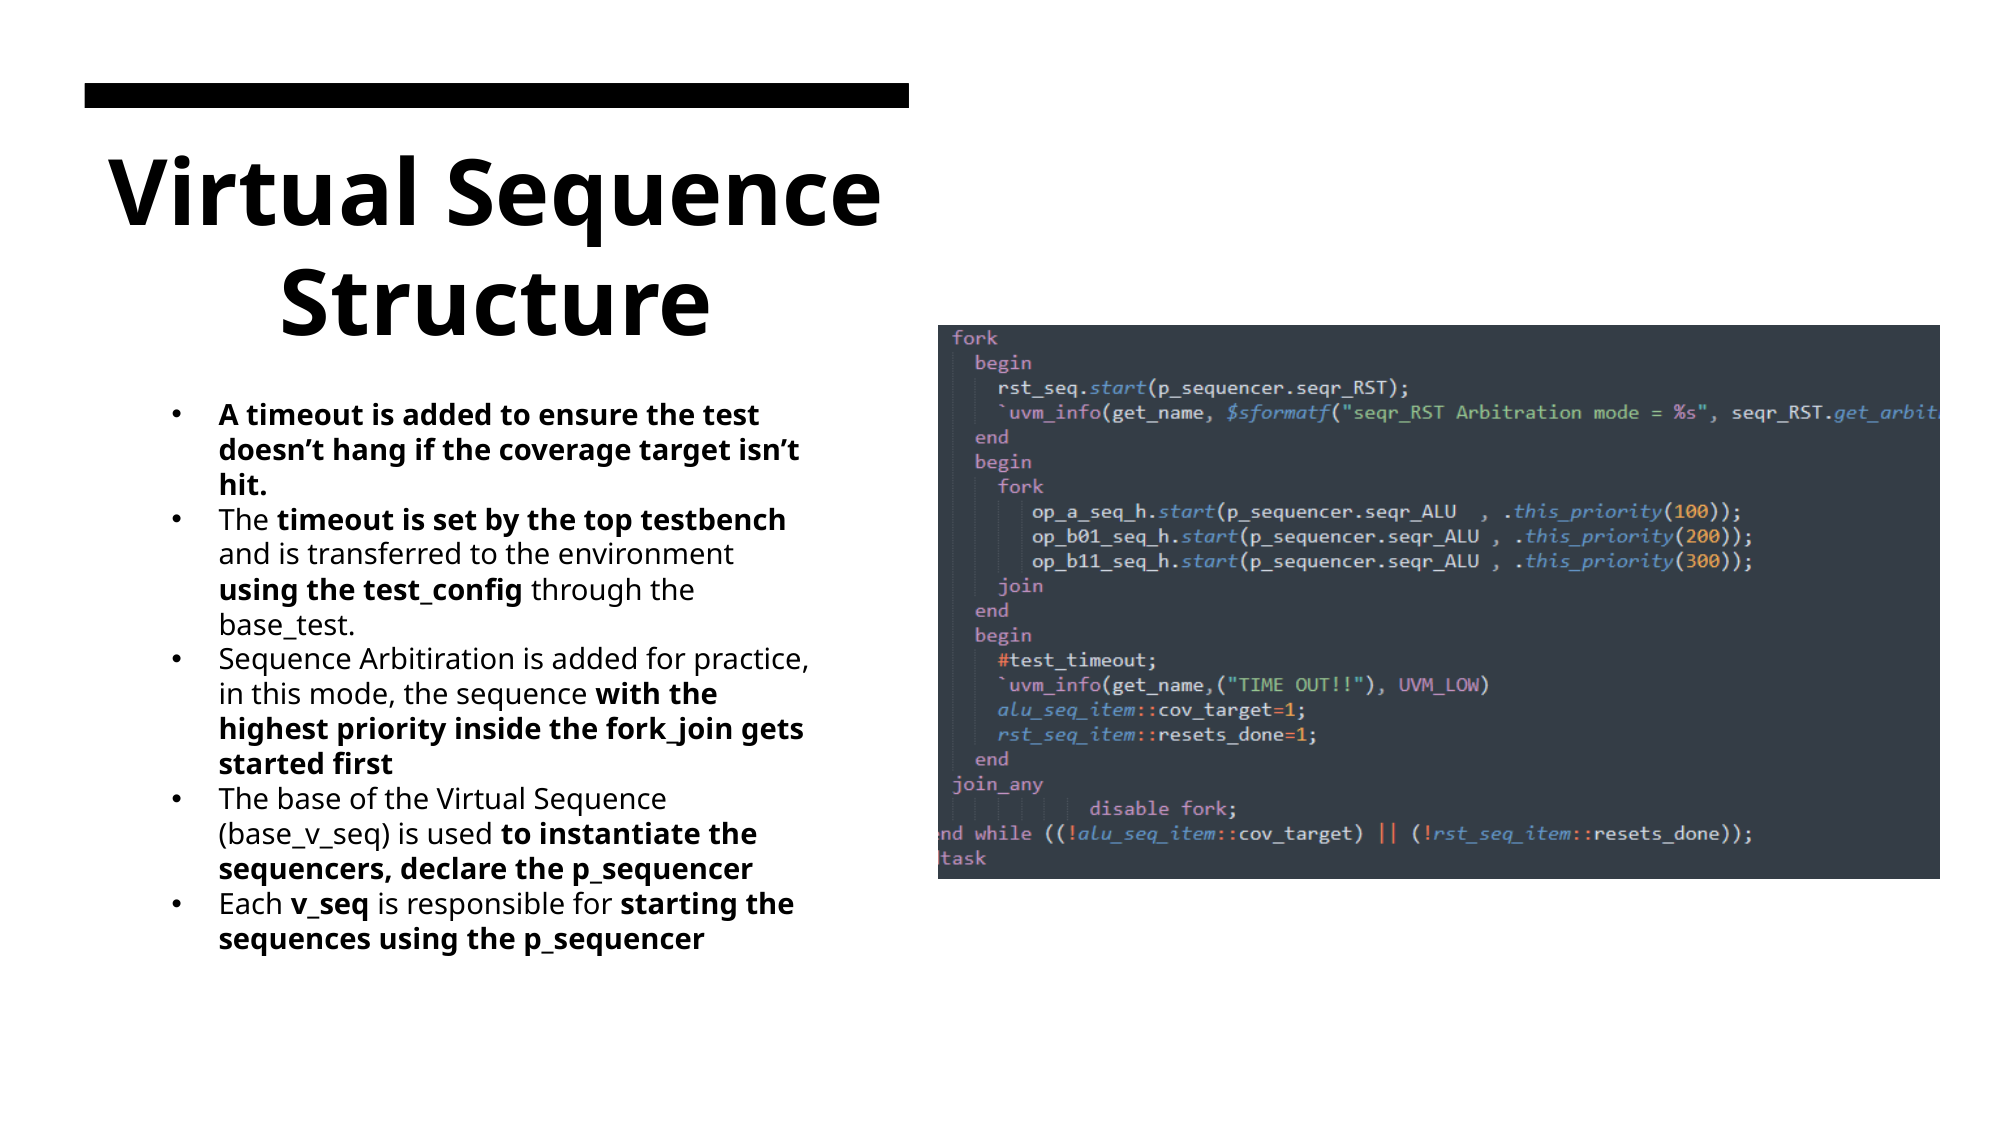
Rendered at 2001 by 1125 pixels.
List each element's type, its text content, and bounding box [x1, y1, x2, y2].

title Virtual Sequence Structure [84, 126, 909, 463]
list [938, 325, 1940, 879]
text_box A timeout is added to ensure the test doesn’t hang if the coverage target isn’t hit. The timeout is set by the top testbench and is transferred to the environment using the test_config through the base_test. Sequence Arbitiration is added for practice, in this mode, the sequence with the highest priority inside the fork_join gets started first The base of the Virtual Sequence (base_v_seq) is used to instantiate the sequencers, declare the p_sequencer Each v_seq is responsible for starting the sequences using the p_sequencer [156, 388, 837, 963]
